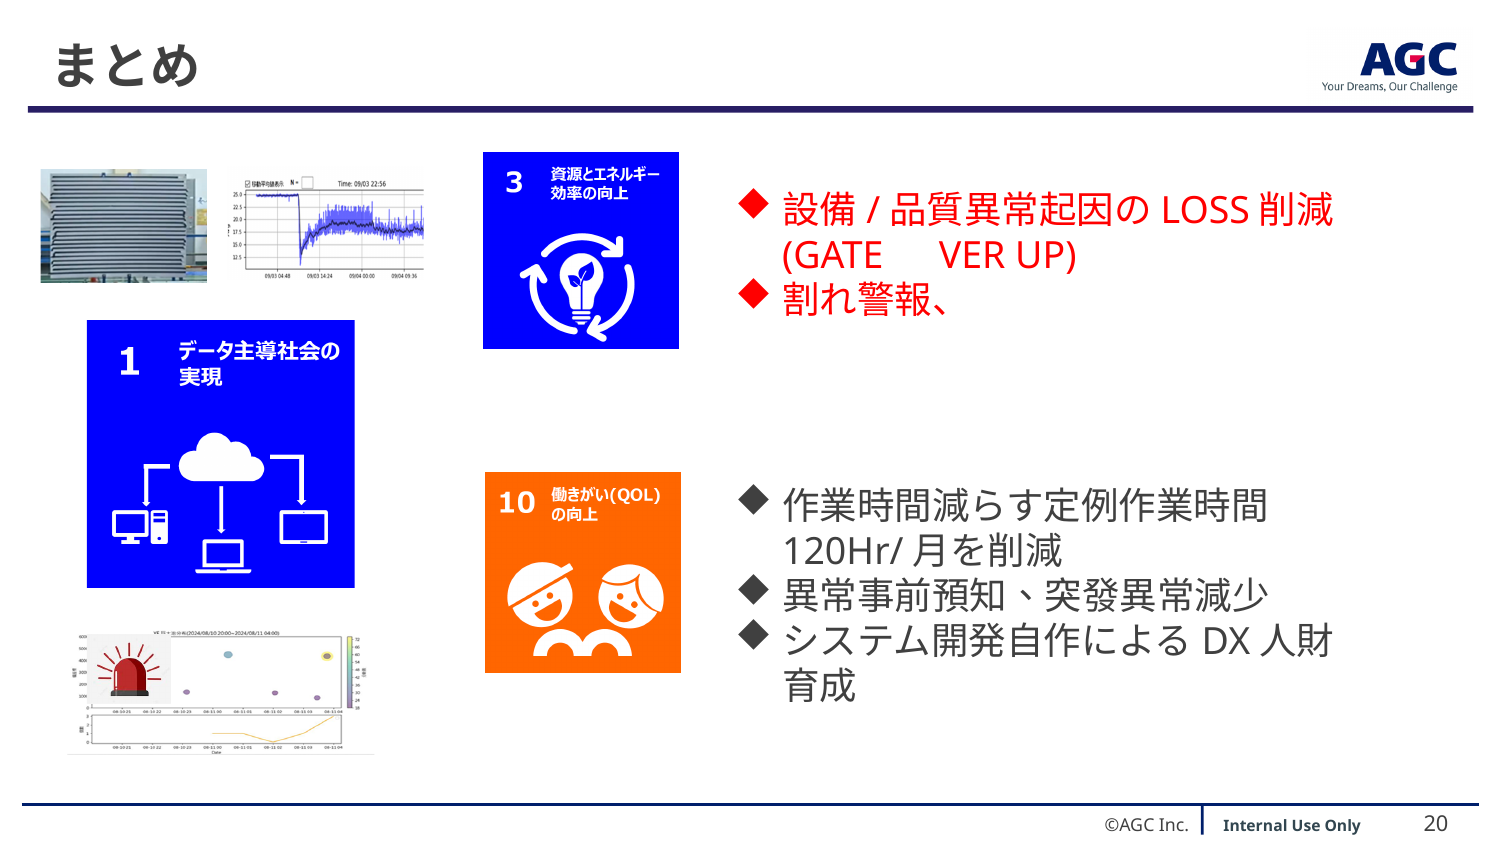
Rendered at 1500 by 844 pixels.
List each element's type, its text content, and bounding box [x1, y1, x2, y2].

text_box 作業時間減らす定例作業時間 120Hr/月を削減 異常事前預知、突發異常減少 システム開発自作によるDX人財育成 [720, 475, 1370, 715]
title まとめ [35, 27, 1300, 111]
picture [483, 152, 679, 349]
picture [86, 320, 355, 588]
picture [485, 472, 681, 673]
text_box 設備/品質異常起因のLOSS削減(GATE VER UP) 割れ警報、 [720, 178, 1406, 419]
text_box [67, 627, 375, 755]
picture [227, 166, 424, 280]
picture [1306, 27, 1473, 106]
picture [40, 169, 208, 283]
